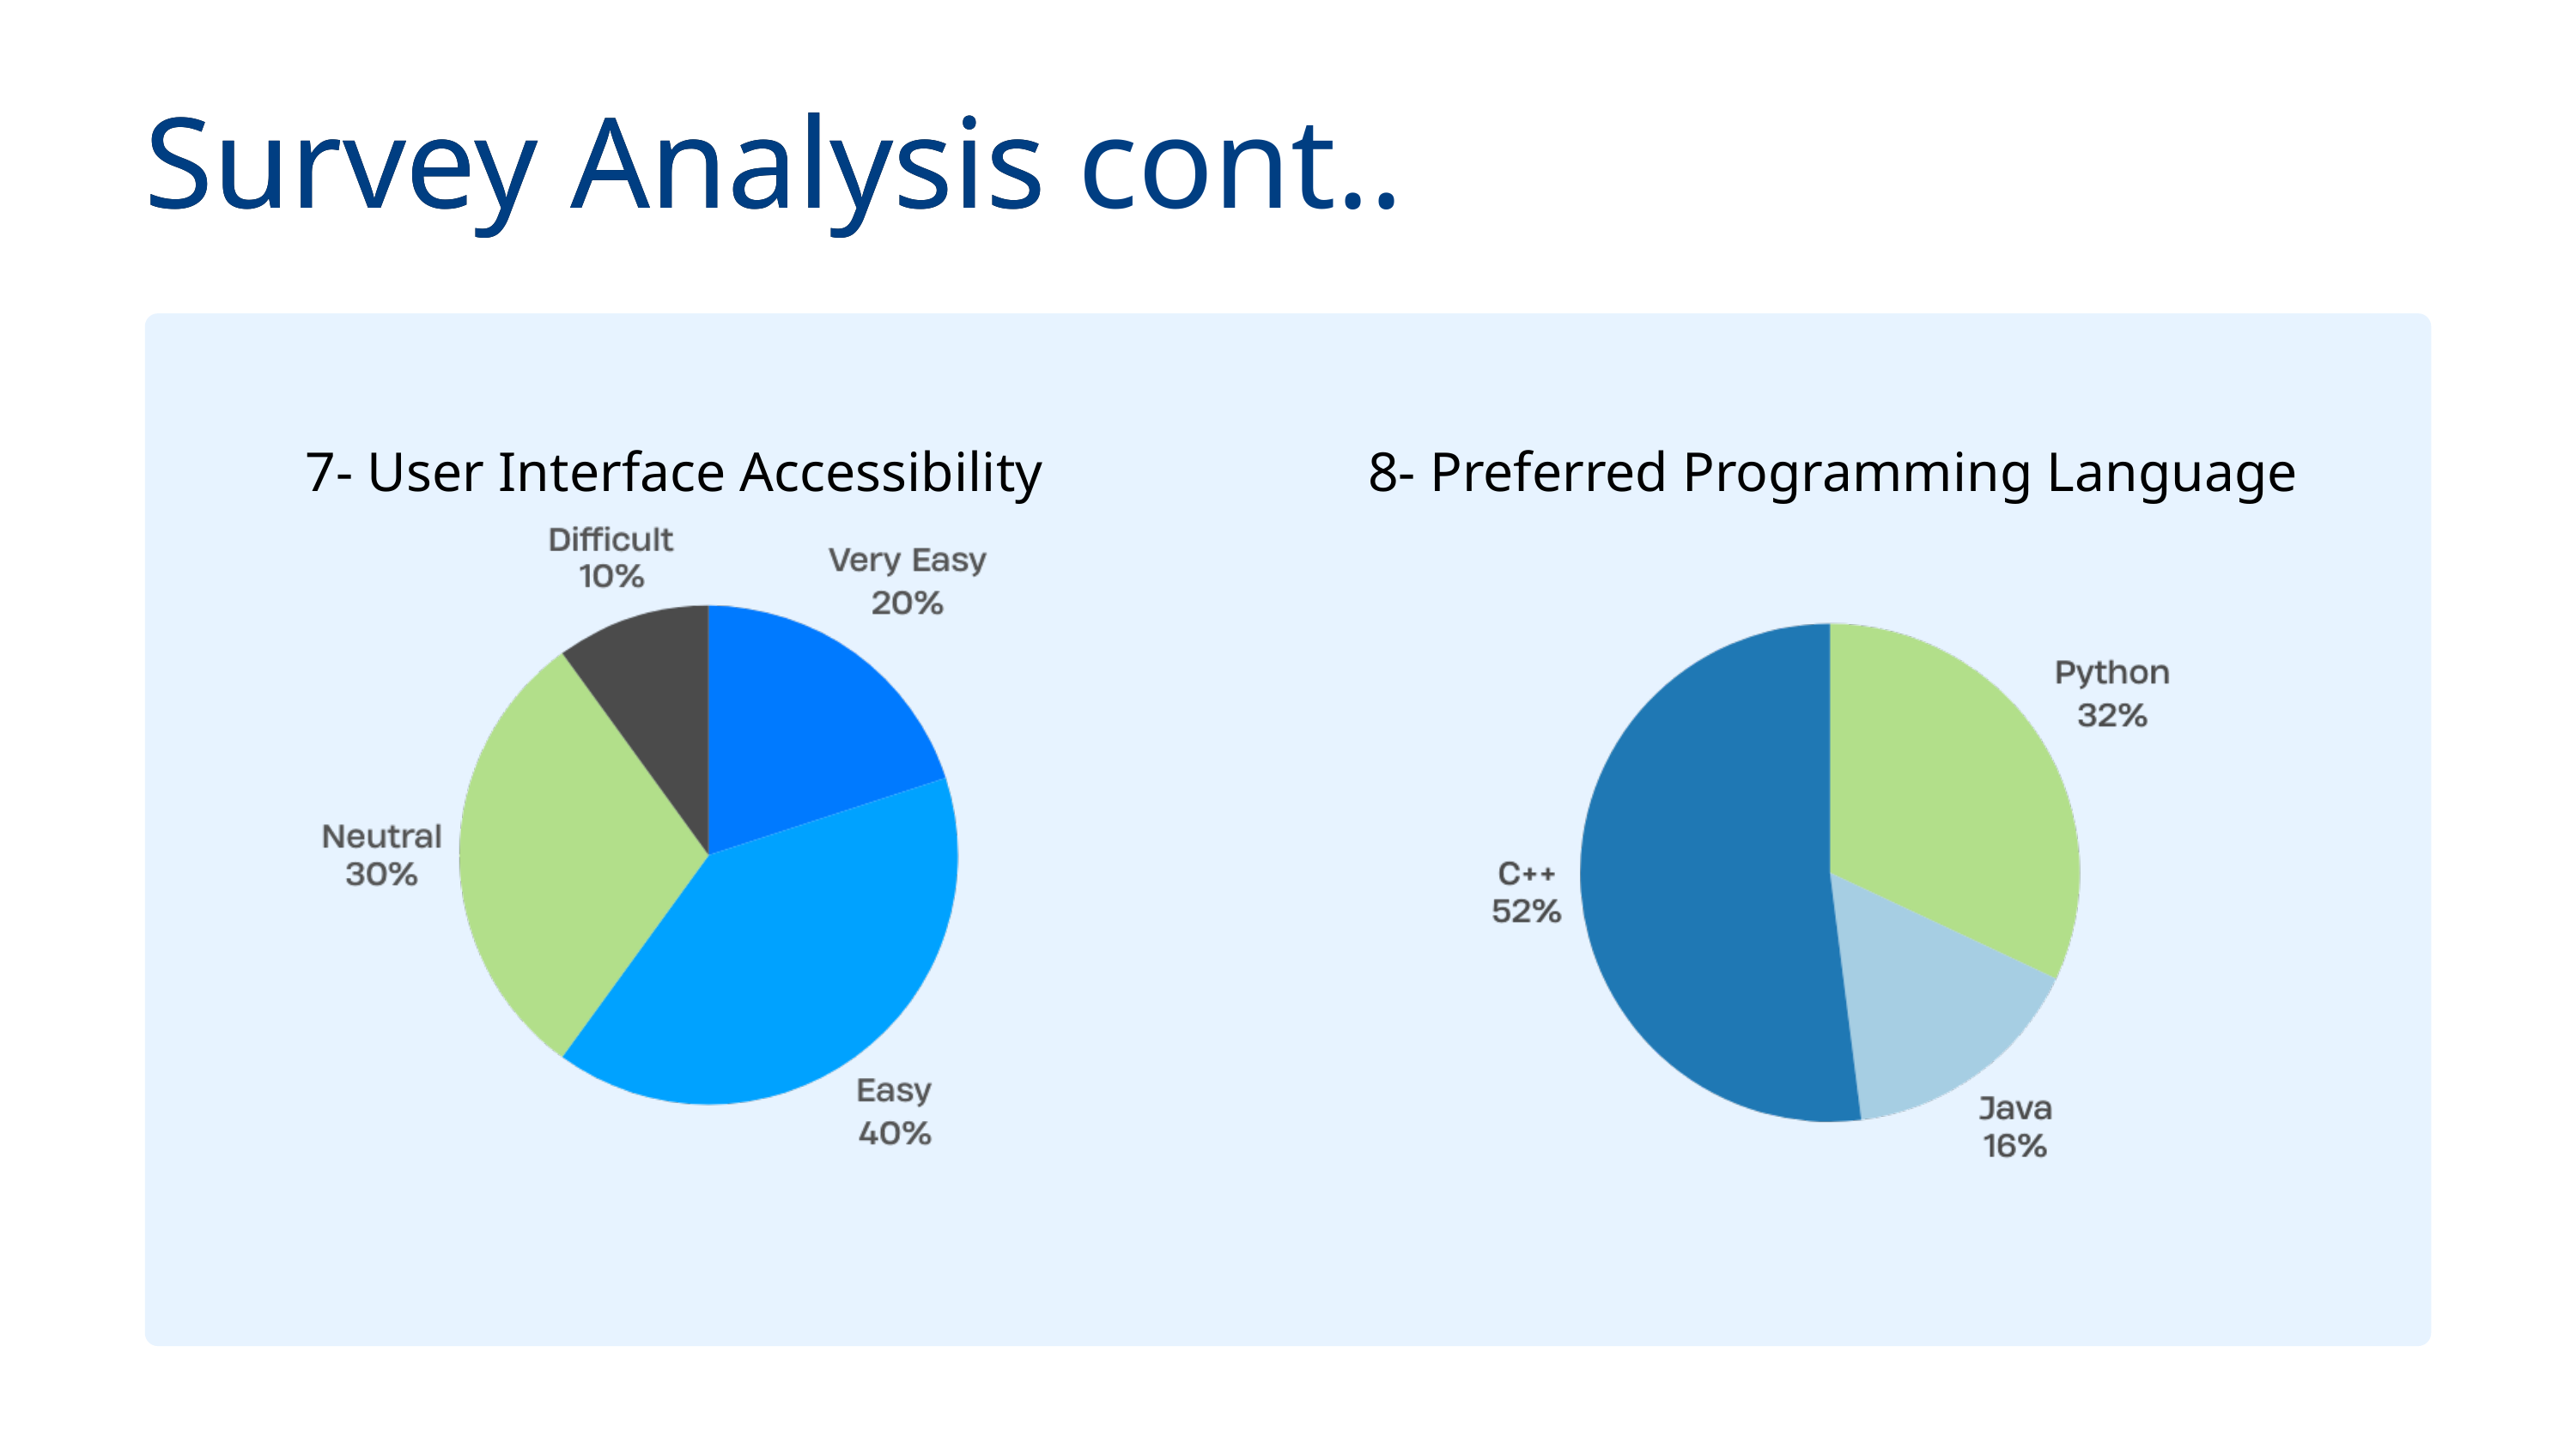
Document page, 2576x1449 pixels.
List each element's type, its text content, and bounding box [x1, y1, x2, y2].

picture [255, 458, 1056, 1213]
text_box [144, 312, 2432, 1347]
picture [1425, 556, 2238, 1228]
text_box Survey Analysis cont.. [144, 82, 1430, 233]
